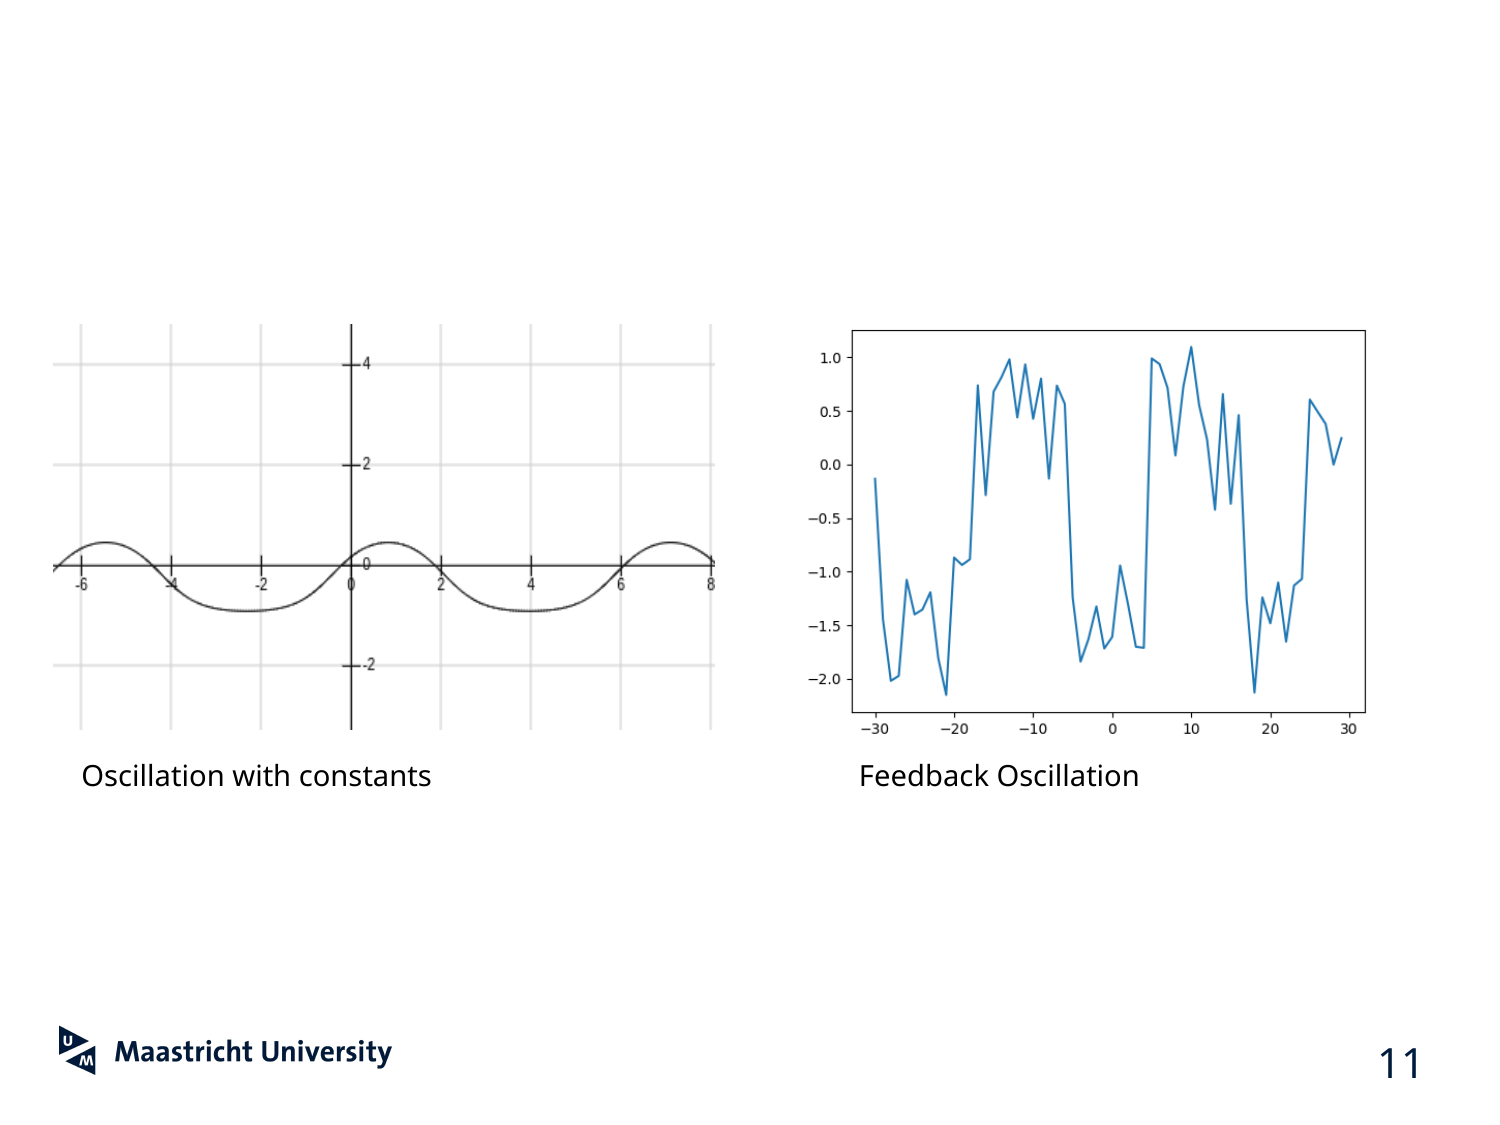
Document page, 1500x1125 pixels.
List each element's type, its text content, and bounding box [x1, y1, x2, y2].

text_box Oscillation with constants [66, 742, 757, 825]
slide_number ‹#› [1364, 1036, 1425, 1097]
text_box Feedback Oscillation [843, 742, 1500, 825]
picture [769, 270, 1431, 767]
picture [52, 324, 715, 730]
picture [59, 1012, 405, 1096]
